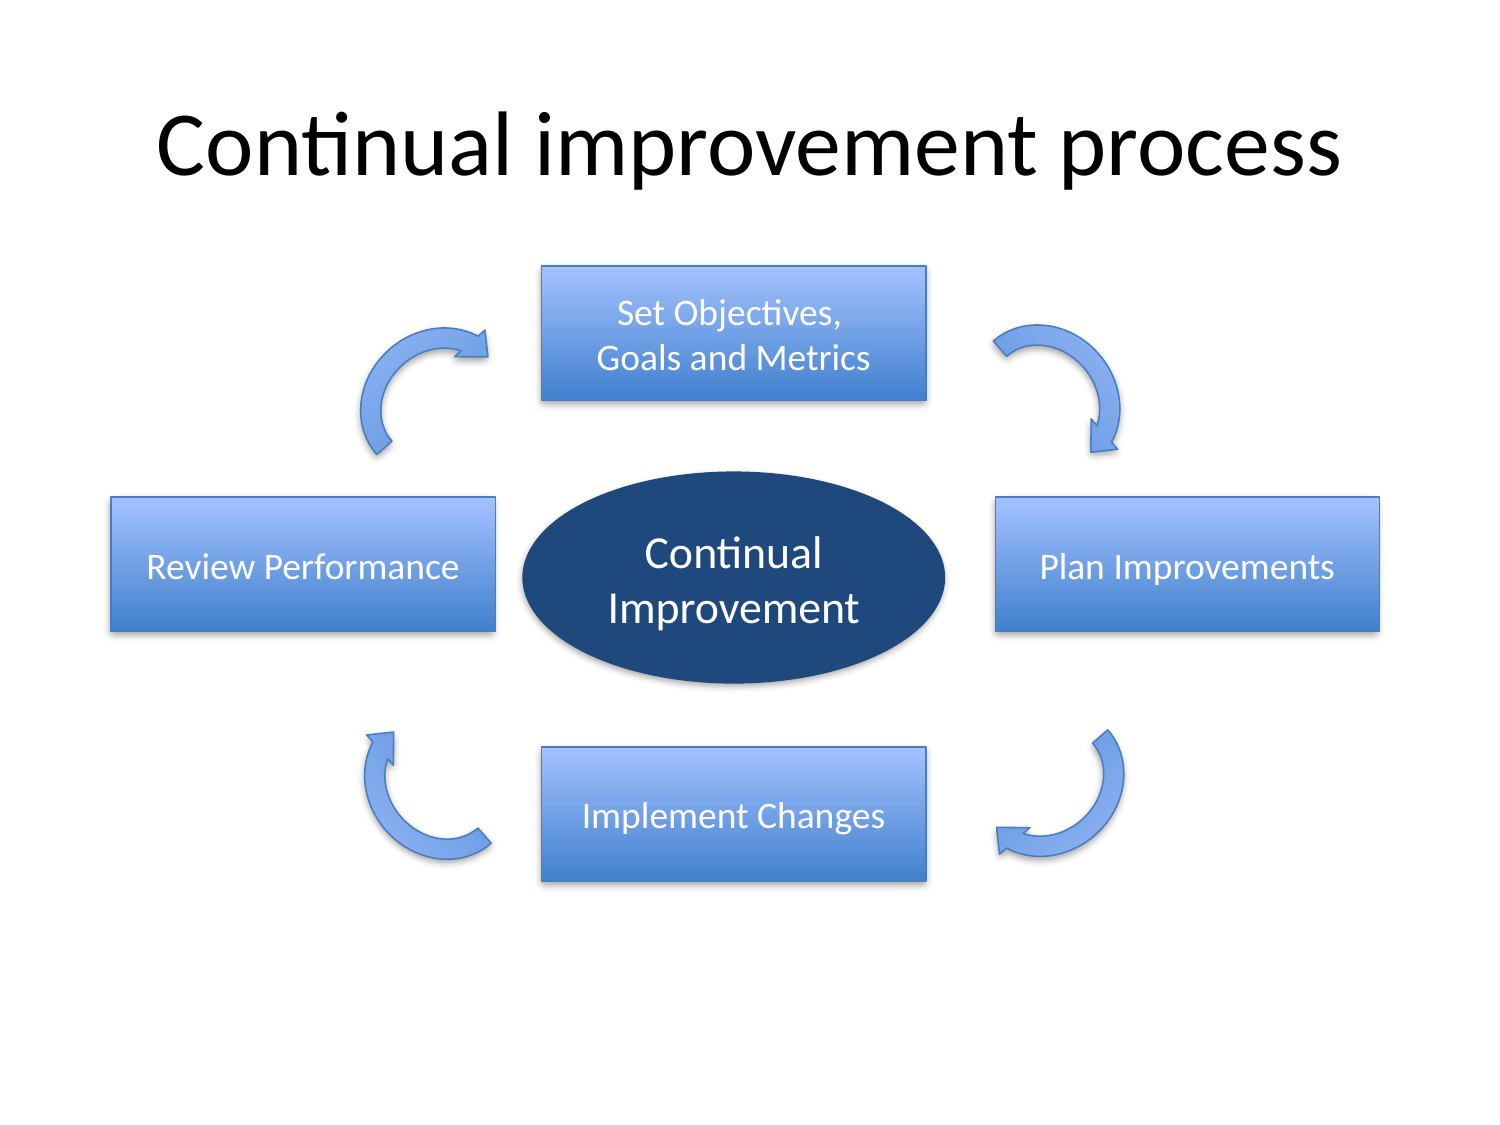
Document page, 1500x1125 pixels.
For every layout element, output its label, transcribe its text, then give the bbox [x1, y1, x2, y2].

text_box [363, 731, 492, 861]
text_box Set Objectives, Goals and Metrics [541, 265, 927, 401]
text_box Plan Improvements [995, 496, 1380, 632]
text_box Review Performance [110, 496, 496, 632]
text_box Continual Improvement [522, 471, 946, 684]
text_box [995, 729, 1125, 858]
text_box Implement Changes [541, 746, 927, 882]
title Continual improvement process [75, 45, 1425, 233]
text_box [359, 327, 489, 456]
text_box [992, 324, 1121, 454]
